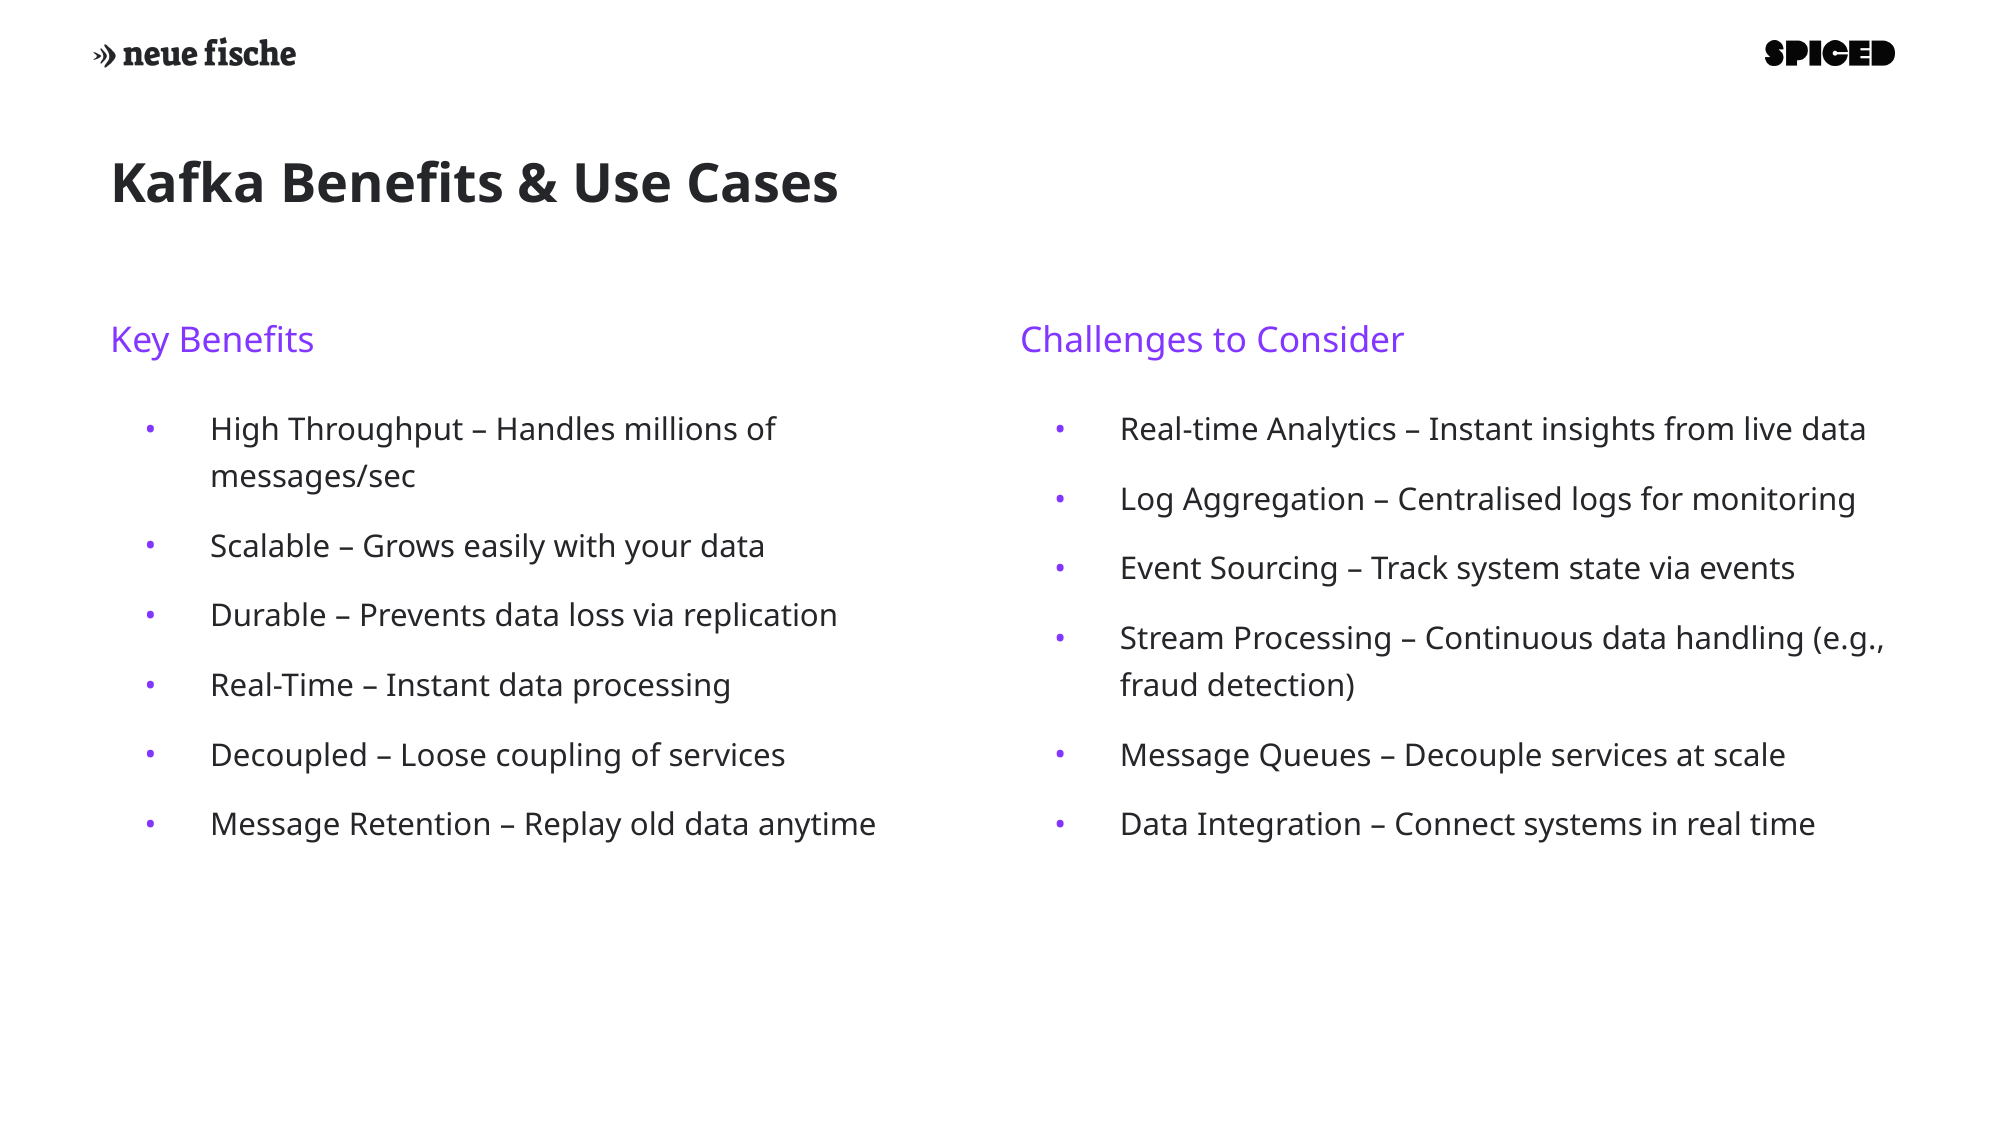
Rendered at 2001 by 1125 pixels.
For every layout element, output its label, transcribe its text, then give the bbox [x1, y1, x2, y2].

text_box Kafka Benefits & Use Cases [90, 126, 1910, 236]
list Real-time Analytics – Instant insights from live data Log Aggregation – Centralised logs for monitoring Event Sourcing – Track system state via events Stream Processing – Continuous data handling (e.g., fraud detection) Message Queues – Decouple services at scale Data Integration – Connect systems in real time [999, 380, 1938, 948]
picture [1765, 40, 1895, 66]
subtitle Challenges to Consider [999, 275, 1831, 381]
subtitle Key Benefits [90, 275, 921, 381]
list High Throughput – Handles millions of messages/sec Scalable – Grows easily with your data Durable – Prevents data loss via replication Real-Time – Instant data processing Decoupled – Loose coupling of services Message Retention – Replay old data anytime [90, 380, 946, 948]
picture [93, 37, 297, 68]
